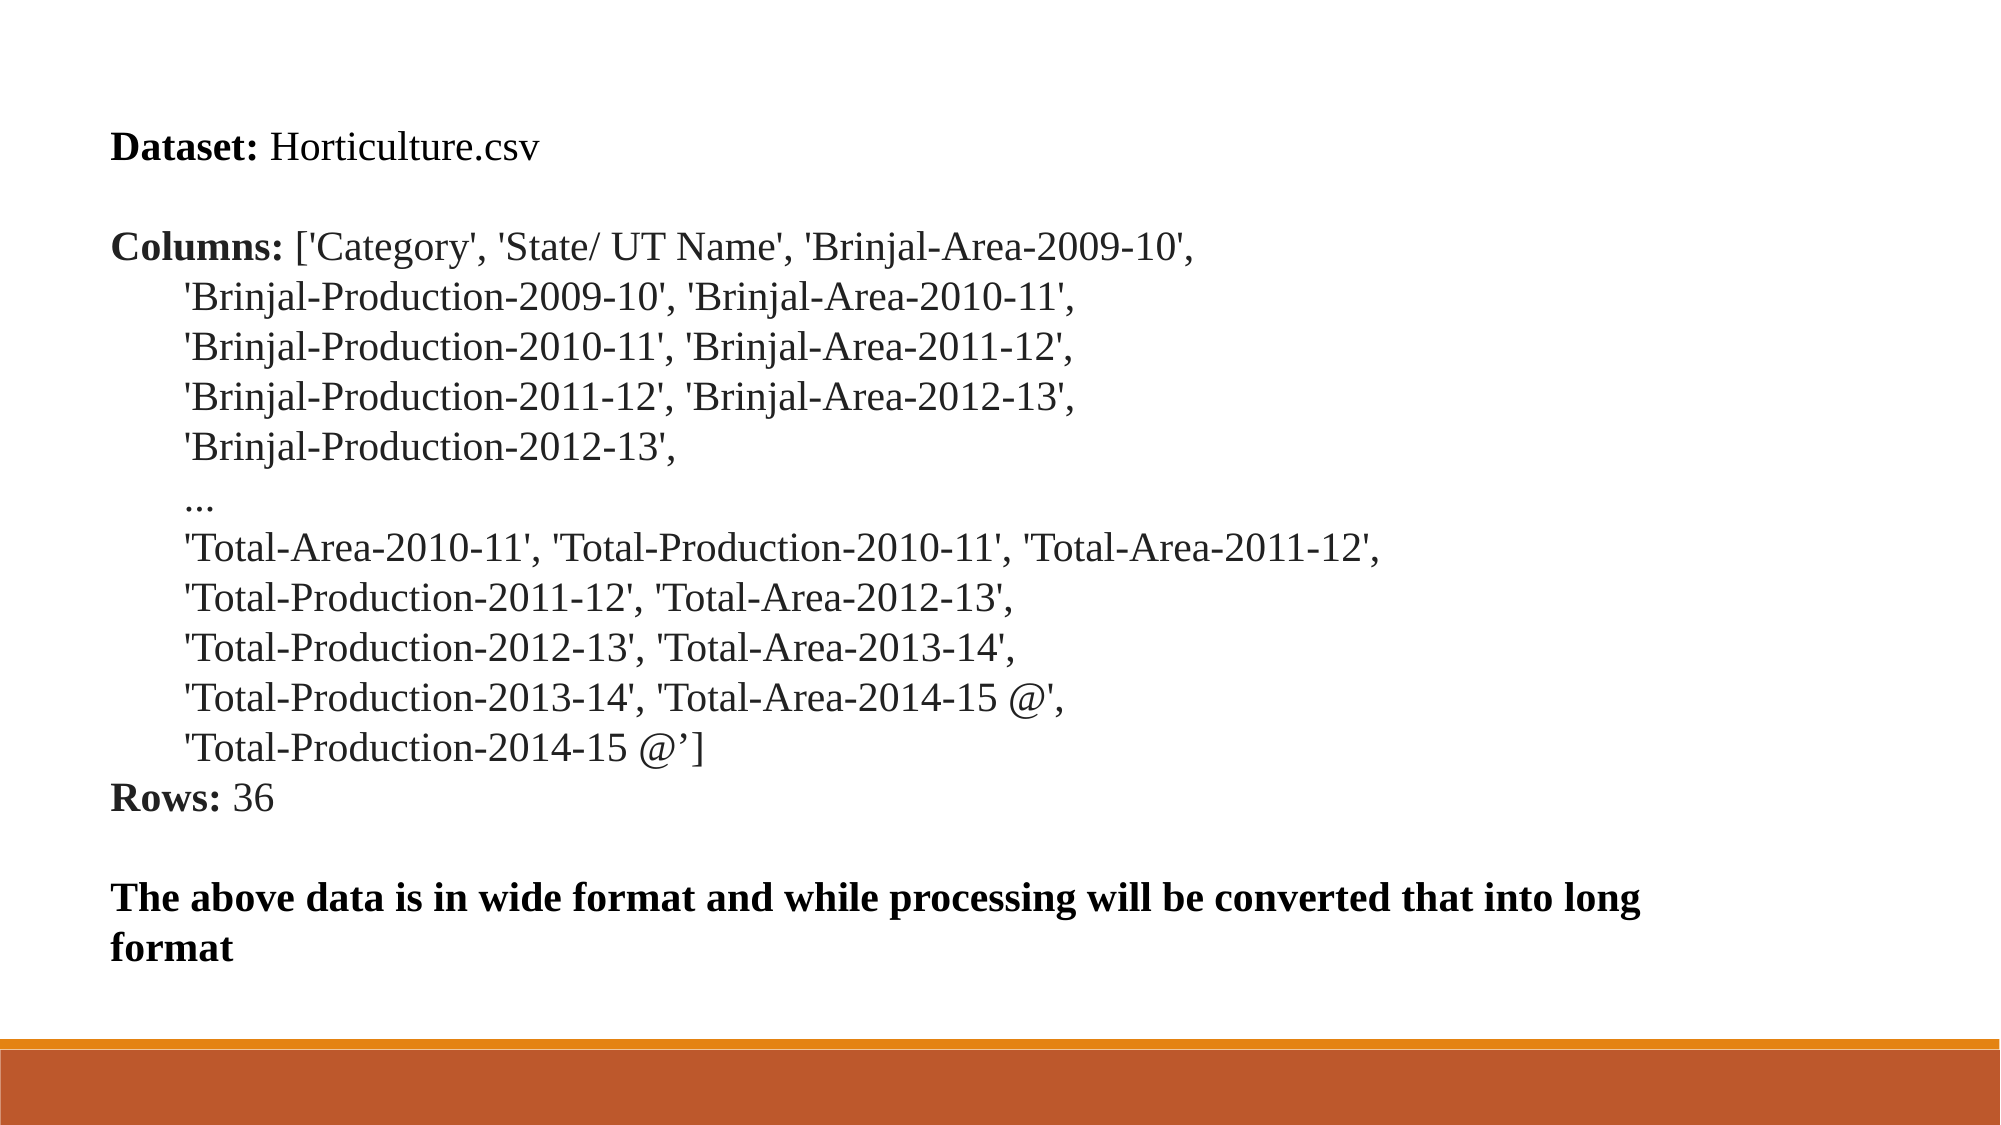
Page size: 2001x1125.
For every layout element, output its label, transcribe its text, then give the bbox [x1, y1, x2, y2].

text_box Dataset: Horticulture.csv Columns: ['Category', 'State/ UT Name', 'Brinjal-Area-2009-10', 'Brinjal-Production-2009-10', 'Brinjal-Area-2010-11', 'Brinjal-Production-2010-11', 'Brinjal-Area-2011-12', 'Brinjal-Production-2011-12', 'Brinjal-Area-2012-13', 'Brinjal-Production-2012-13', ... 'Total-Area-2010-11', 'Total-Production-2010-11', 'Total-Area-2011-12', 'Total-Production-2011-12', 'Total-Area-2012-13', 'Total-Production-2012-13', 'Total-Area-2013-14', 'Total-Production-2013-14', 'Total-Area-2014-15 @', 'Total-Production-2014-15 @’] Rows: 36 The above data is in wide format and while processing will be converted that into long format [95, 111, 1686, 1027]
